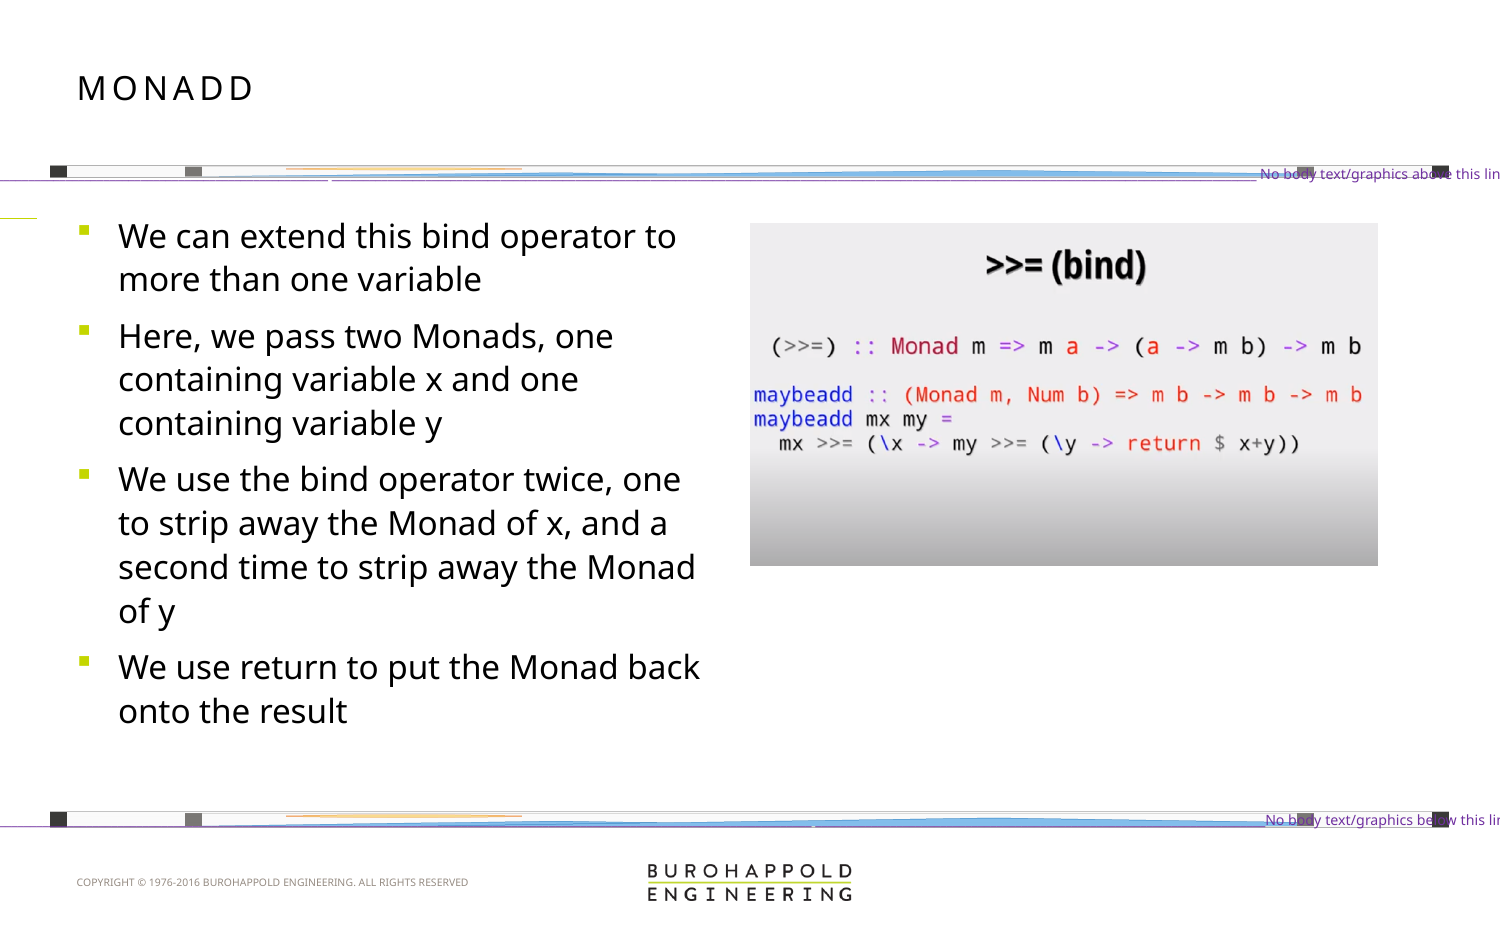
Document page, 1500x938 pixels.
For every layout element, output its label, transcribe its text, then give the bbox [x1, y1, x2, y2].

picture [631, 848, 868, 917]
title MONADD [76, 67, 975, 108]
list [749, 222, 1378, 566]
list We can extend this bind operator to more than one variable Here, we pass two Monads, one containing variable x and one containing variable y We use the bind operator twice, one to strip away the Monad of x, and a second time to strip away the Monad of y We use return to put the Monad back onto the result [76, 210, 703, 809]
picture [0, 164, 1500, 178]
picture [0, 811, 1500, 828]
